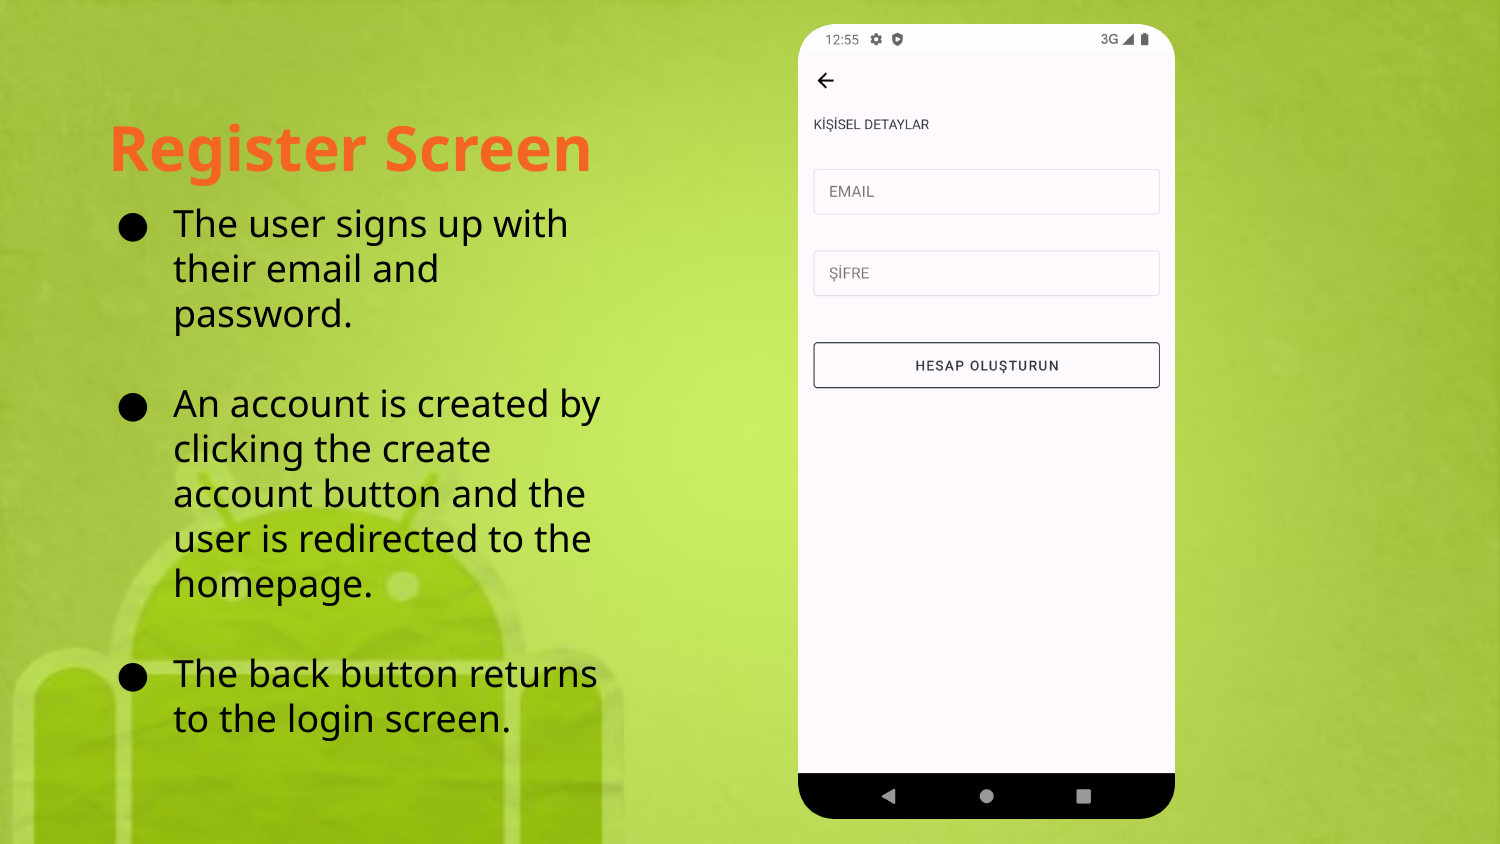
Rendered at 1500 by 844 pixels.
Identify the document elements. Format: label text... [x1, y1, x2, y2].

picture [0, 0, 1500, 844]
text_box Register Screen [93, 94, 621, 185]
text_box The user signs up with their email and password. An account is created by clicking the create account button and the user is redirected to the homepage. The back button returns to the login screen. [83, 185, 631, 774]
